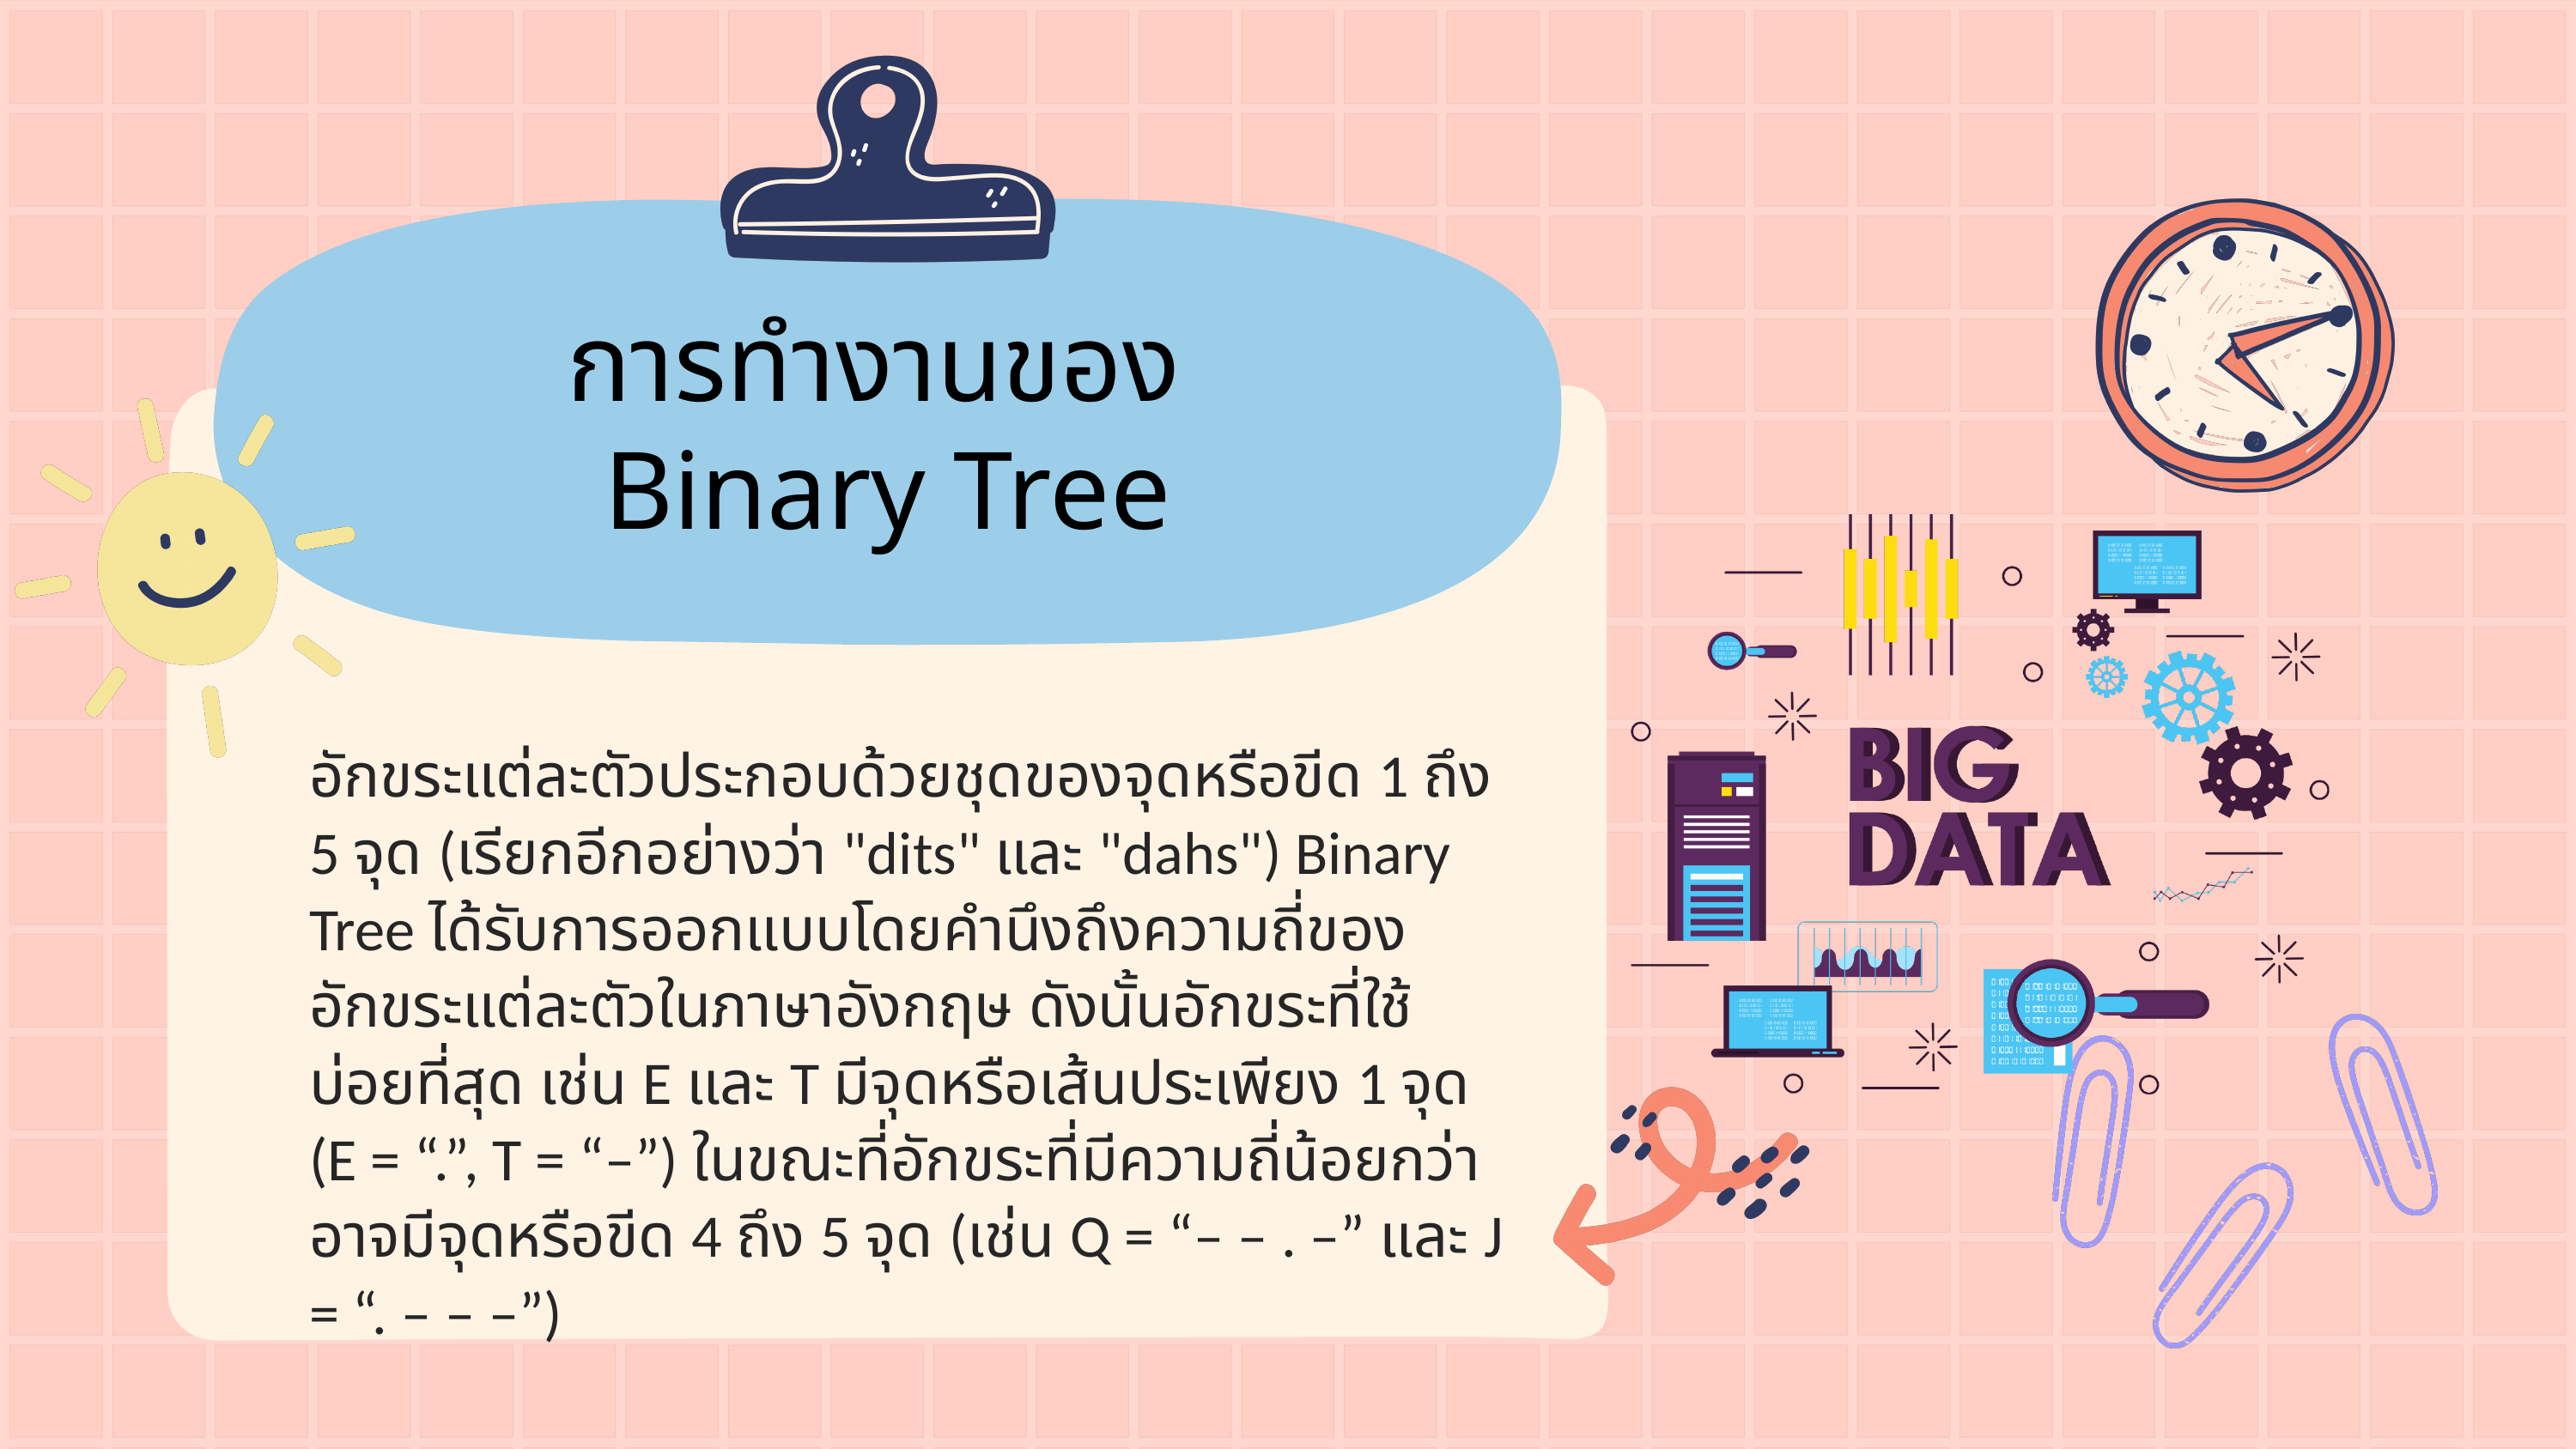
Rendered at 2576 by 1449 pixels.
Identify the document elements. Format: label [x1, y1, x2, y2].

picture [0, 0, 2576, 1449]
text_box [166, 385, 1609, 1341]
text_box [213, 197, 1562, 646]
